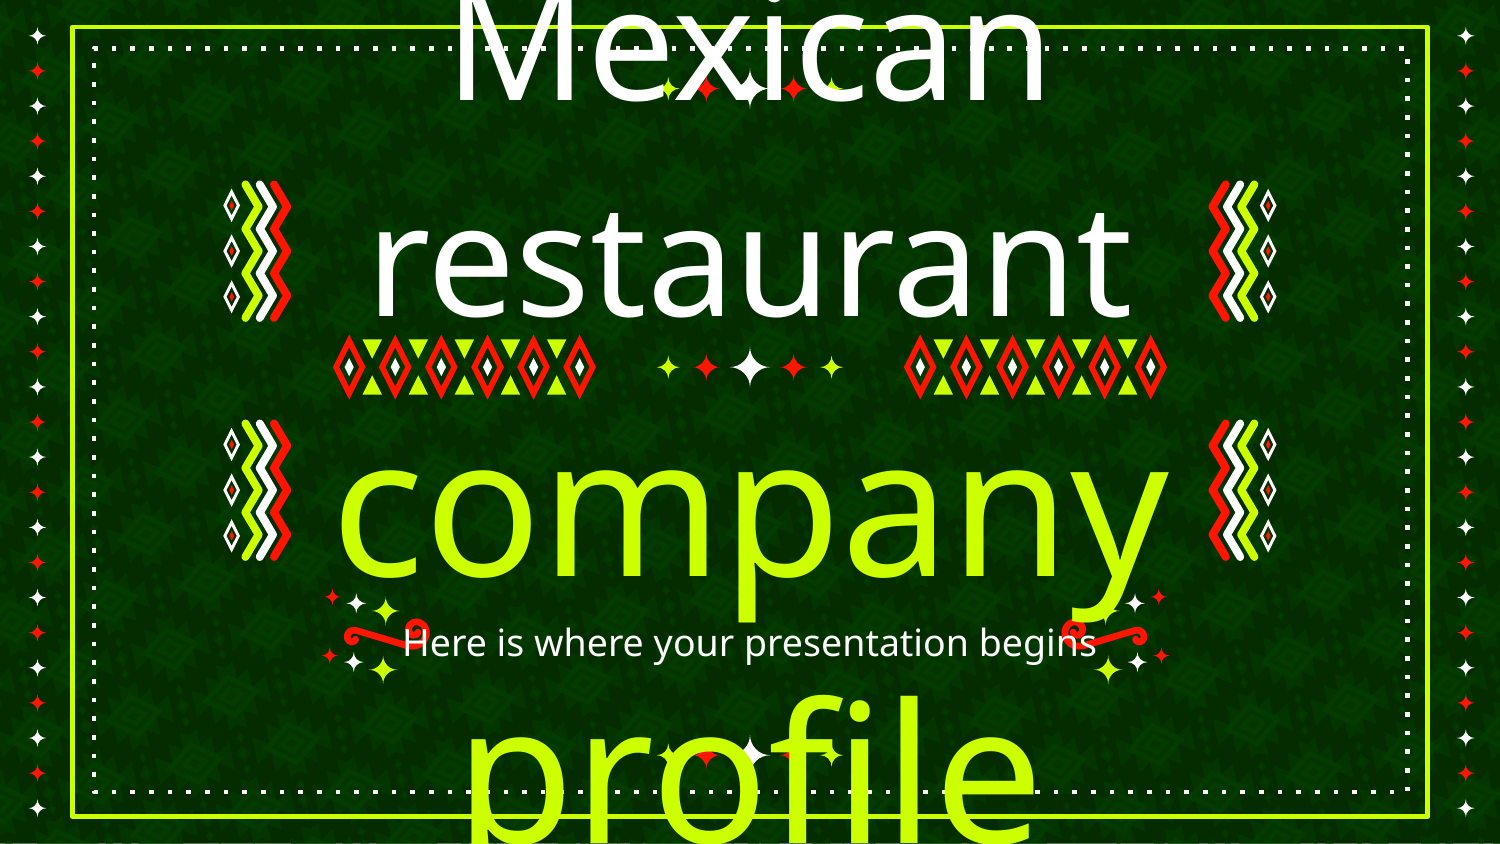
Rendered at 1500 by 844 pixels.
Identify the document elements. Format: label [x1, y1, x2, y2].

text_box [223, 180, 1277, 685]
picture [0, 0, 1500, 844]
